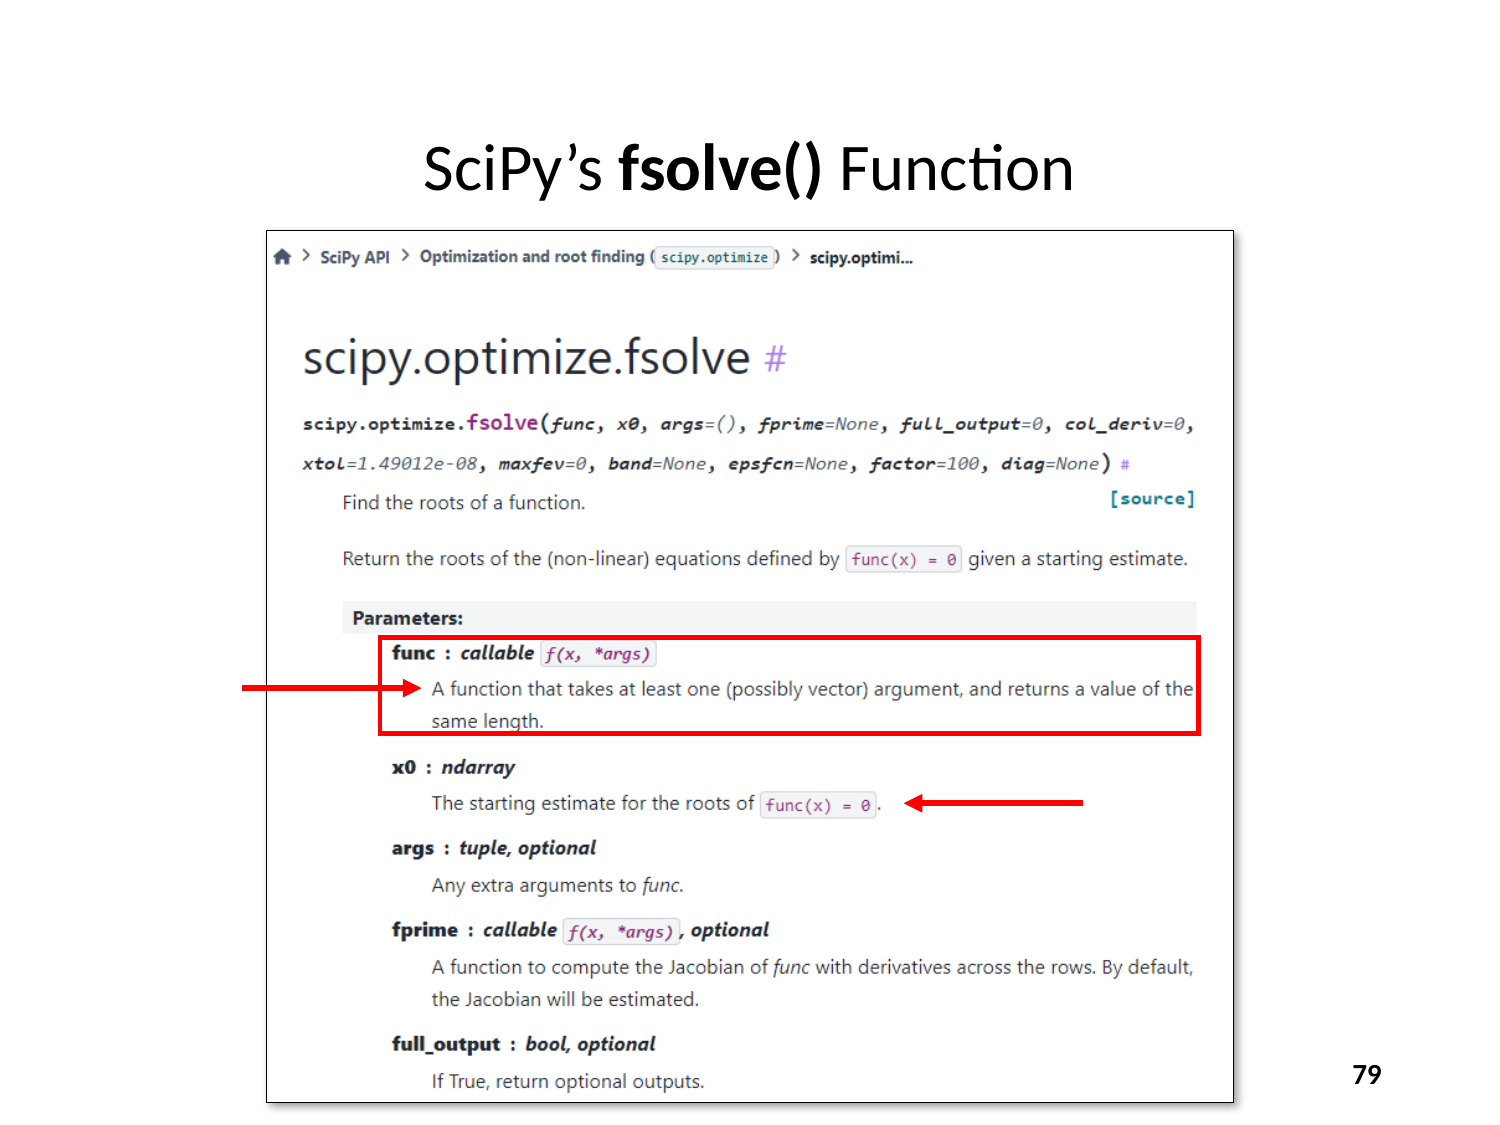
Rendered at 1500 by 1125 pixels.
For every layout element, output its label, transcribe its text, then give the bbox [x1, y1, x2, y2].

slide_number 79 [1234, 1042, 1397, 1103]
title SciPy’s fsolve() Function [103, 59, 1397, 278]
picture [266, 230, 1234, 1103]
